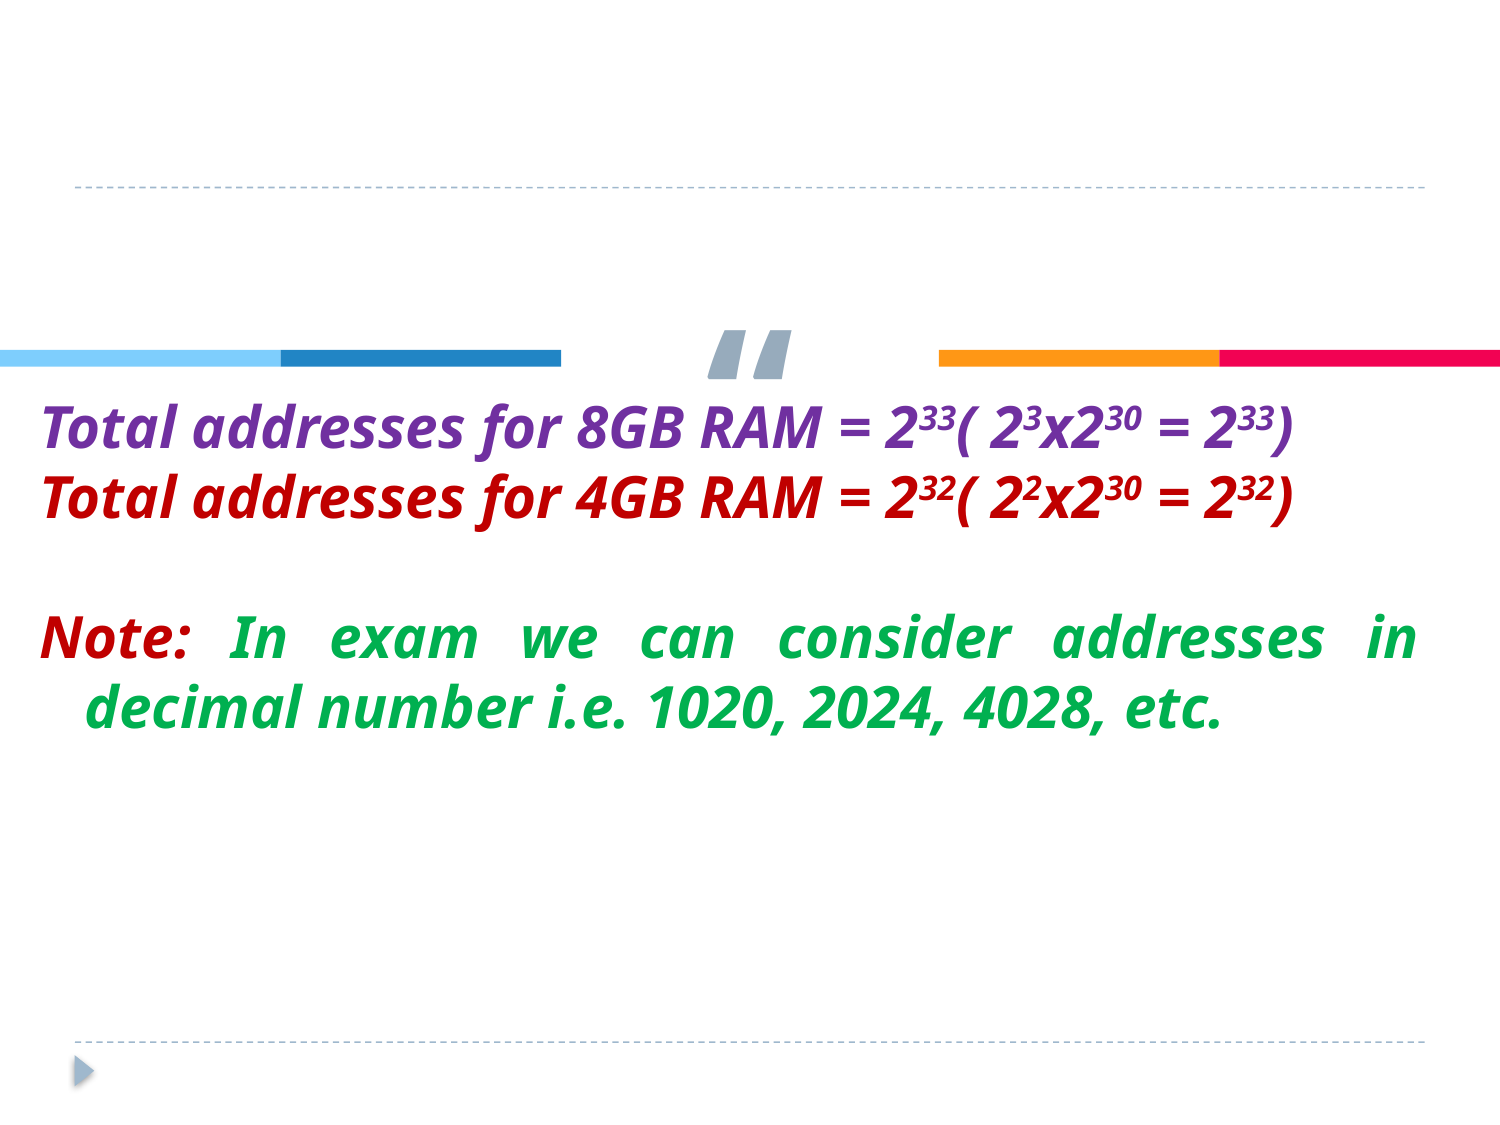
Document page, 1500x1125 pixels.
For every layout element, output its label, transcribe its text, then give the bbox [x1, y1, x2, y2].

list Total addresses for 8GB RAM = 233( 23x230 = 233) Total addresses for 4GB RAM = 232( 22x230 = 232) Note: In exam we can consider addresses in decimal number i.e. 1020, 2024, 4028, etc. [24, 375, 1475, 475]
